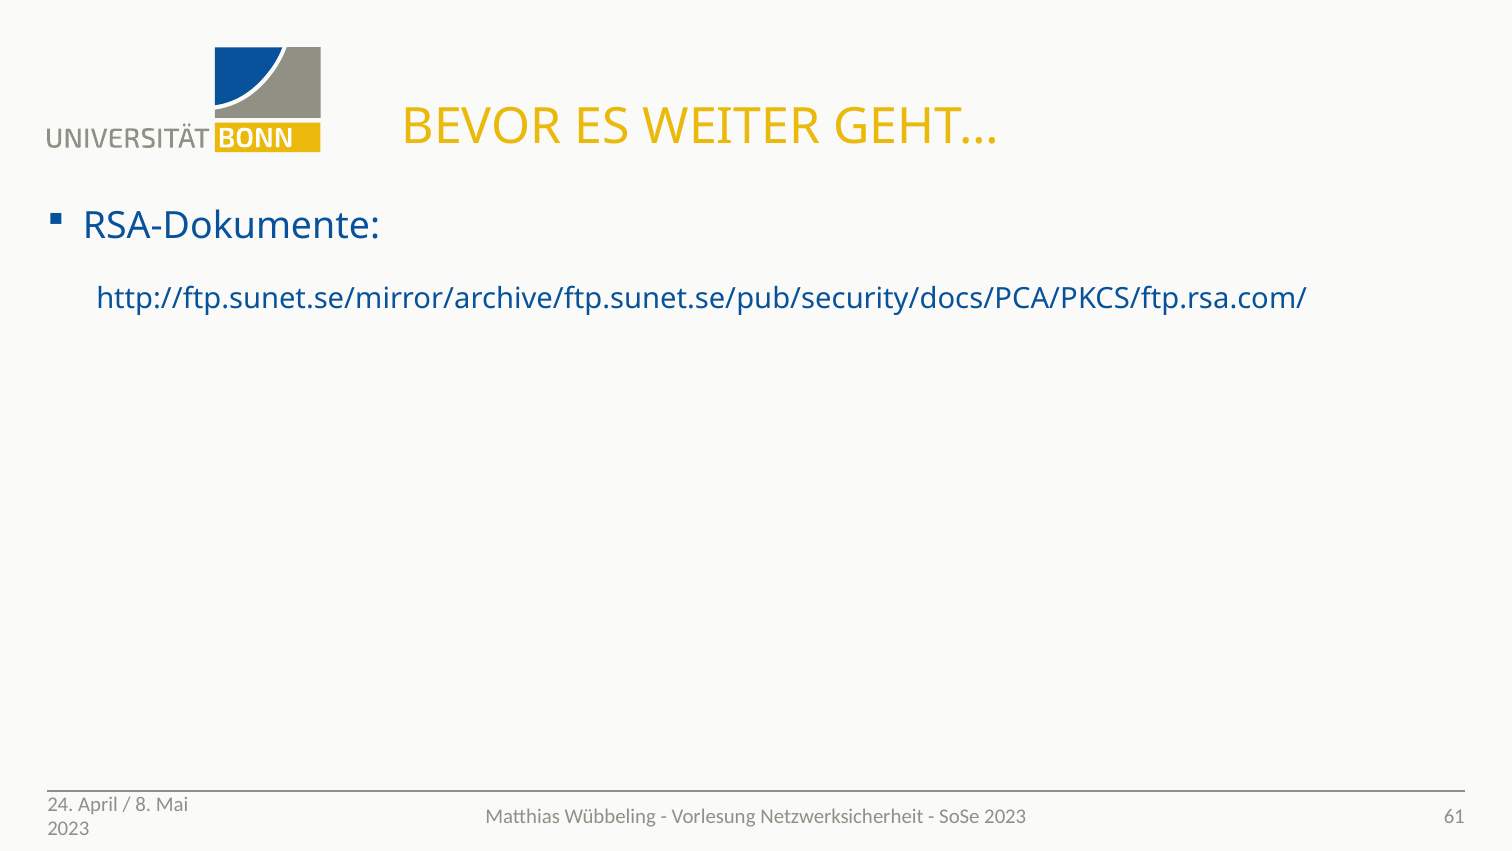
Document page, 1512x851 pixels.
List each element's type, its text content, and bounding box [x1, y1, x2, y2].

list RSA-Dokumente: http://ftp.sunet.se/mirror/archive/ftp.sunet.se/pub/security/docs/PCA/PKCS/ftp.rsa.com/ [47, 200, 1465, 745]
title Bevor es weiter geht… [401, 47, 1465, 154]
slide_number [47, 791, 189, 839]
slide_number 61 [1370, 791, 1465, 839]
footer Matthias Wübbeling - Vorlesung Netzwerksicherheit - SoSe 2023 [342, 791, 1170, 839]
